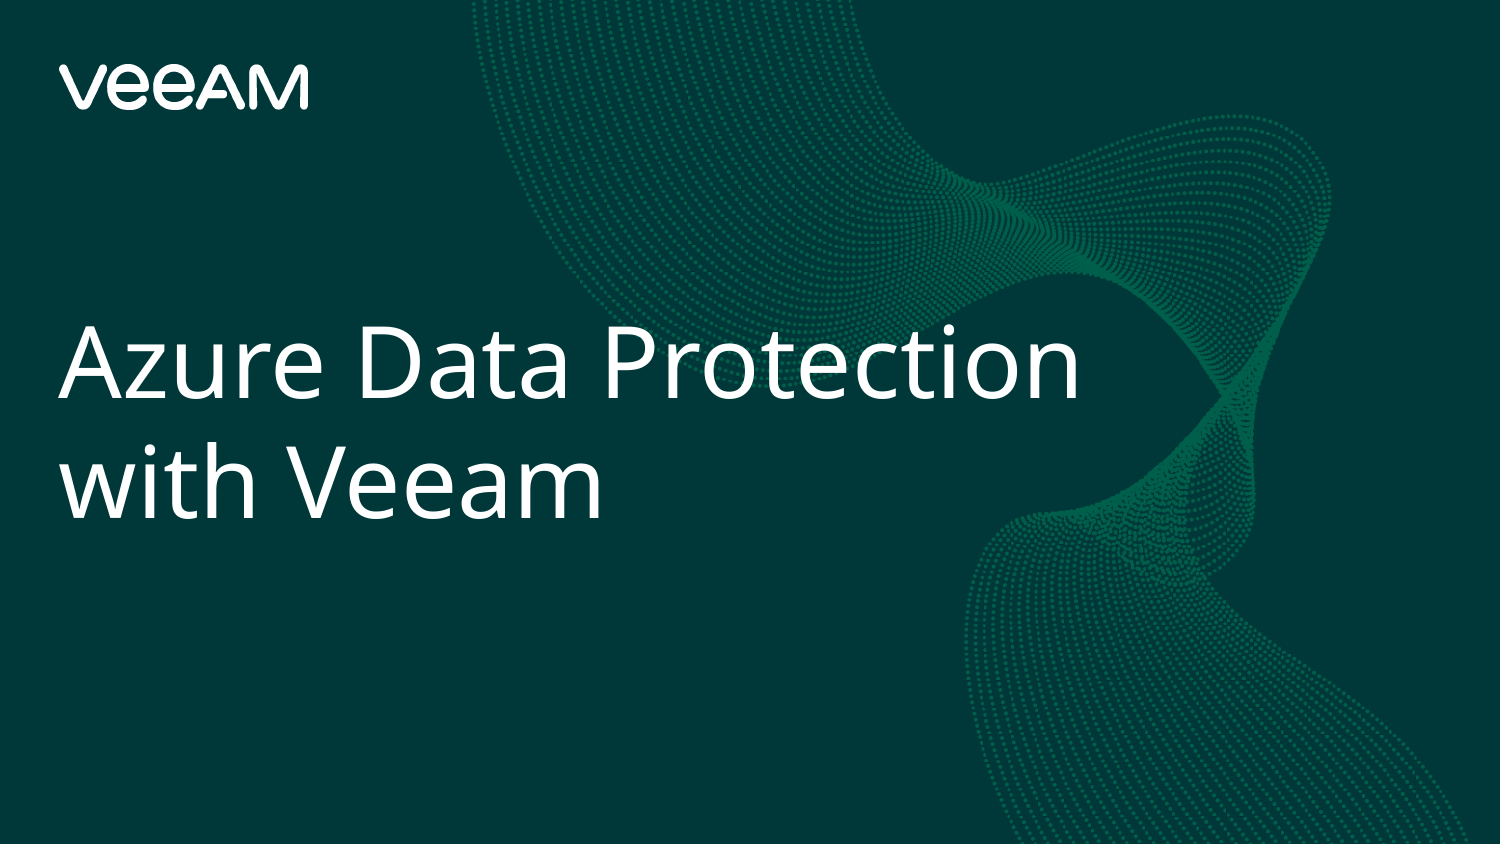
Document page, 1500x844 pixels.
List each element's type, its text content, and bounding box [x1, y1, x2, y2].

picture [59, 64, 308, 110]
picture [472, 0, 1469, 844]
list Azure Data Protection with Veeam [59, 290, 1442, 549]
